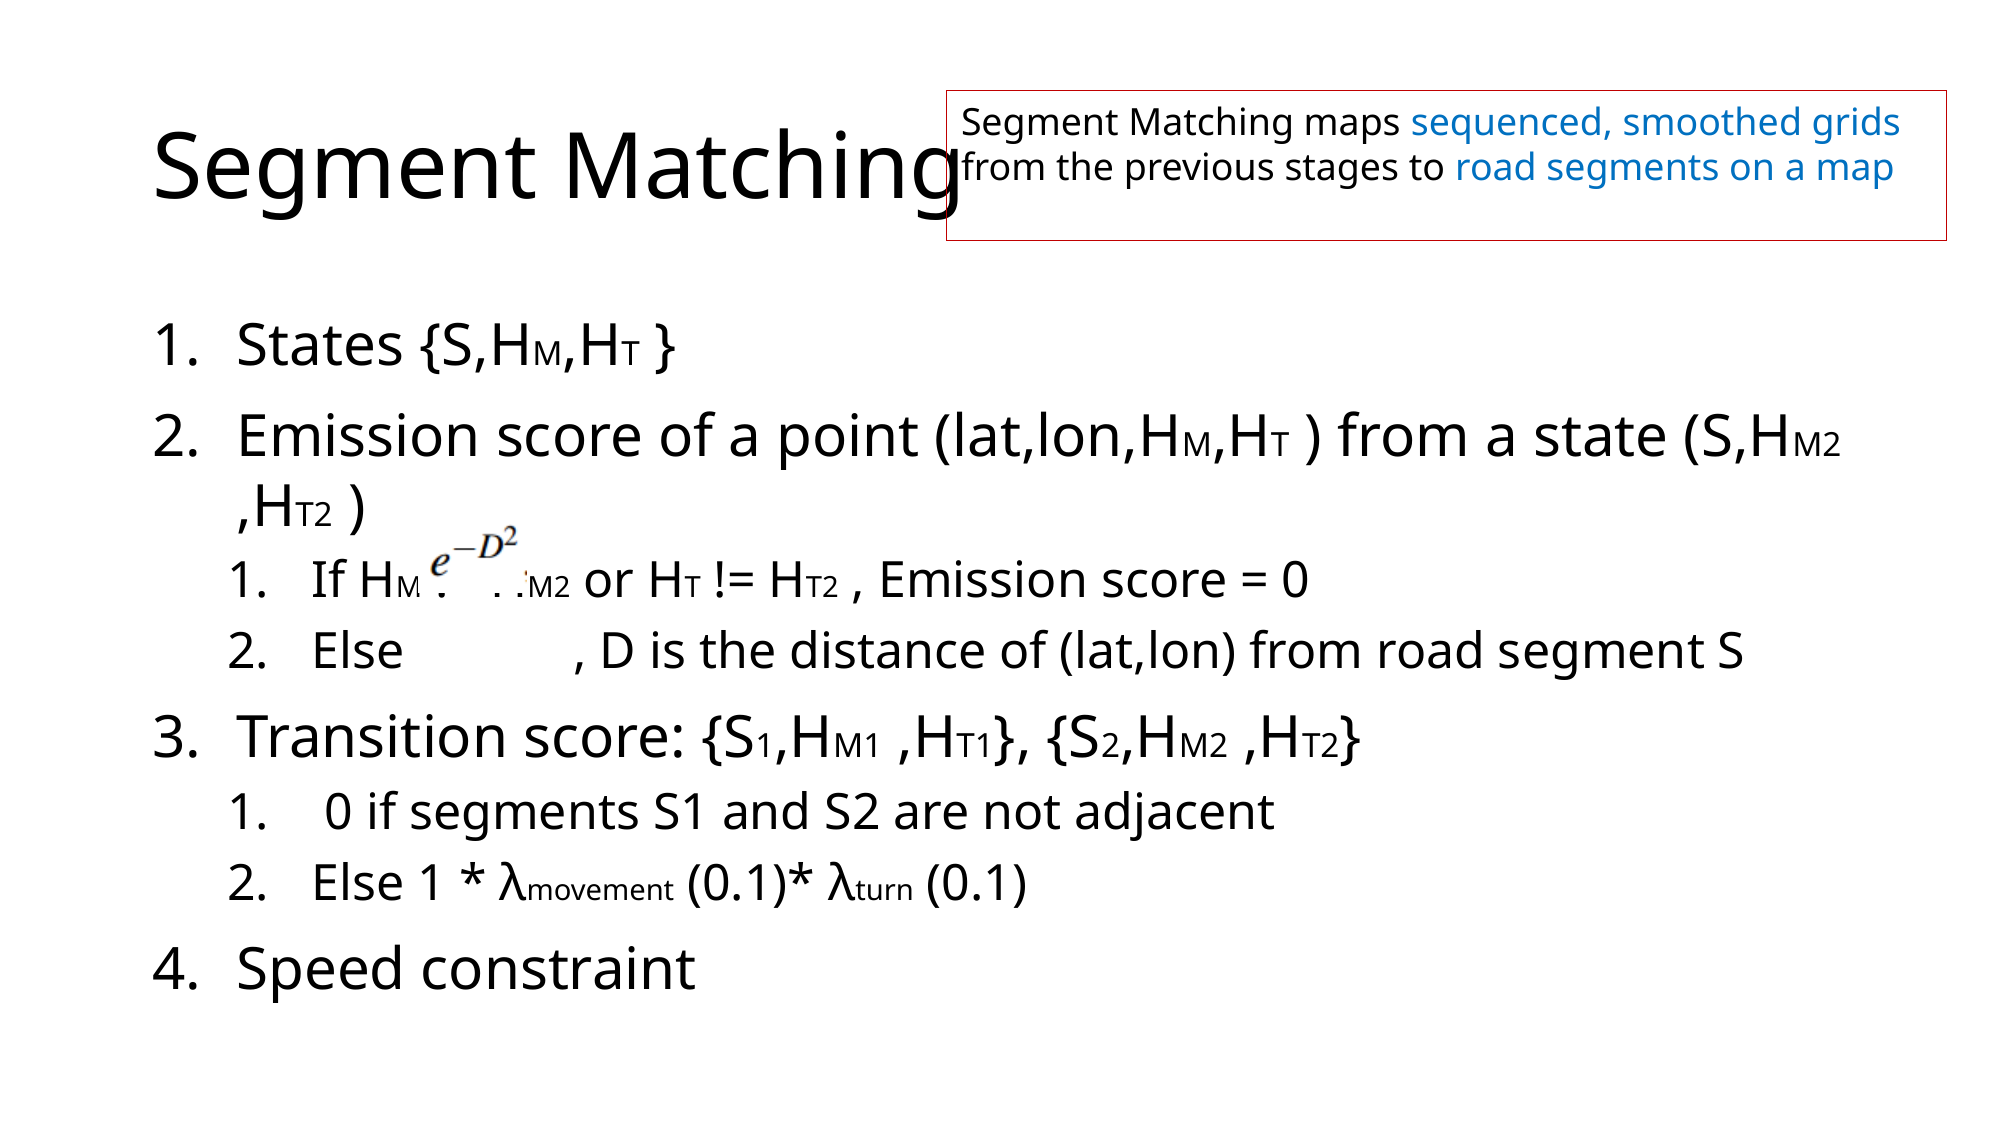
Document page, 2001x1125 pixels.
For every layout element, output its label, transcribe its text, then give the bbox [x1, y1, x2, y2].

text_box Segment Matching maps sequenced, smoothed grids from the previous stages to road segments on a map [946, 90, 1947, 241]
text_box States {S,HM,HT } Emission score of a point (lat,lon,HM,HT ) from a state (S,HM2 ,HT2 ) If HM != HM2 or HT != HT2 , Emission score = 0 Else , D is the distance of (lat,lon) from road segment S Transition score: {S1,HM1 ,HT1}, {S2,HM2 ,HT2} 0 if segments S1 and S2 are not adjacent Else 1 * λmovement (0.1)* λturn (0.1) Speed constraint [137, 299, 1863, 1014]
text_box Segment Matching [137, 59, 1863, 278]
picture [418, 520, 527, 593]
